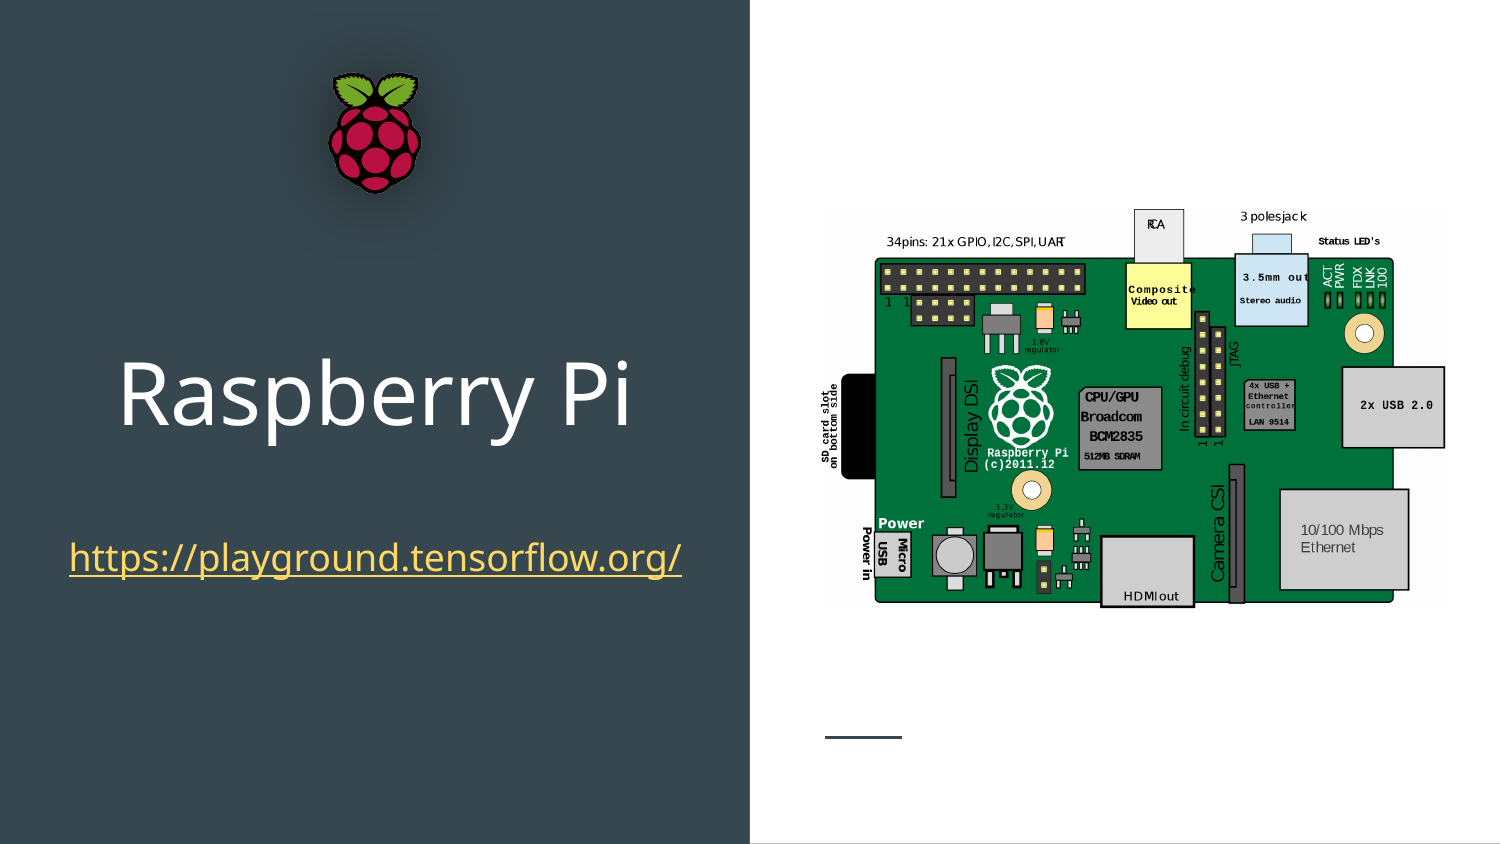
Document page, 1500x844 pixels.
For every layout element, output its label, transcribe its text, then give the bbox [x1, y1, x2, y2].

subtitle https://playground.tensorflow.org/ [43, 466, 708, 688]
title Raspberry Pi [43, 177, 708, 458]
picture [315, 57, 436, 209]
picture [820, 207, 1448, 612]
